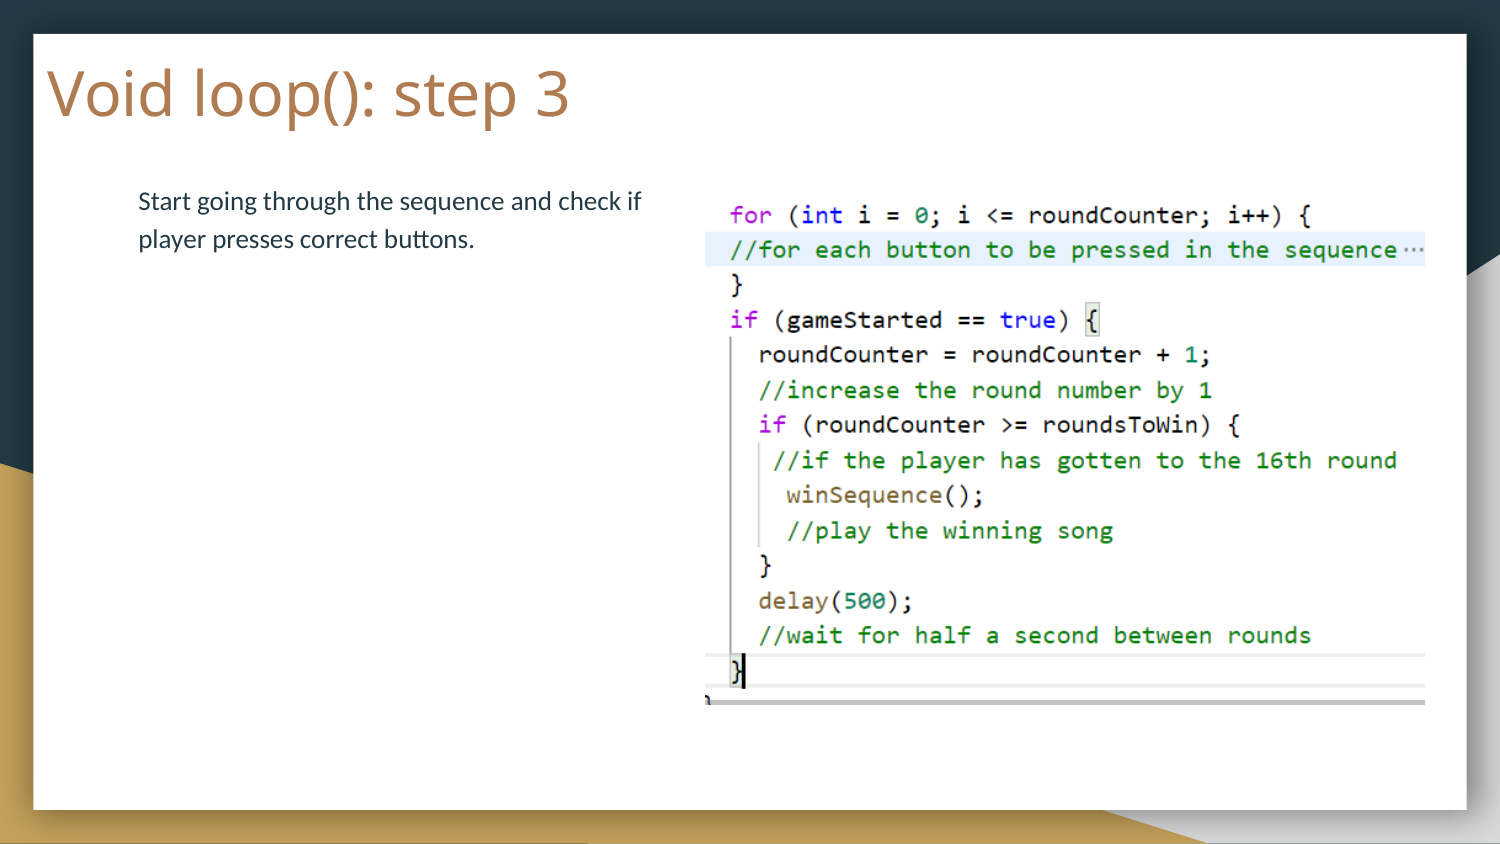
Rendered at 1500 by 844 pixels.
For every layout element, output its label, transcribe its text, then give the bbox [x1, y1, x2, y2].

list Start going through the sequence and check if player presses correct buttons. [48, 164, 730, 755]
picture [704, 178, 1426, 705]
title Void loop(): step 3 [32, 38, 1265, 196]
